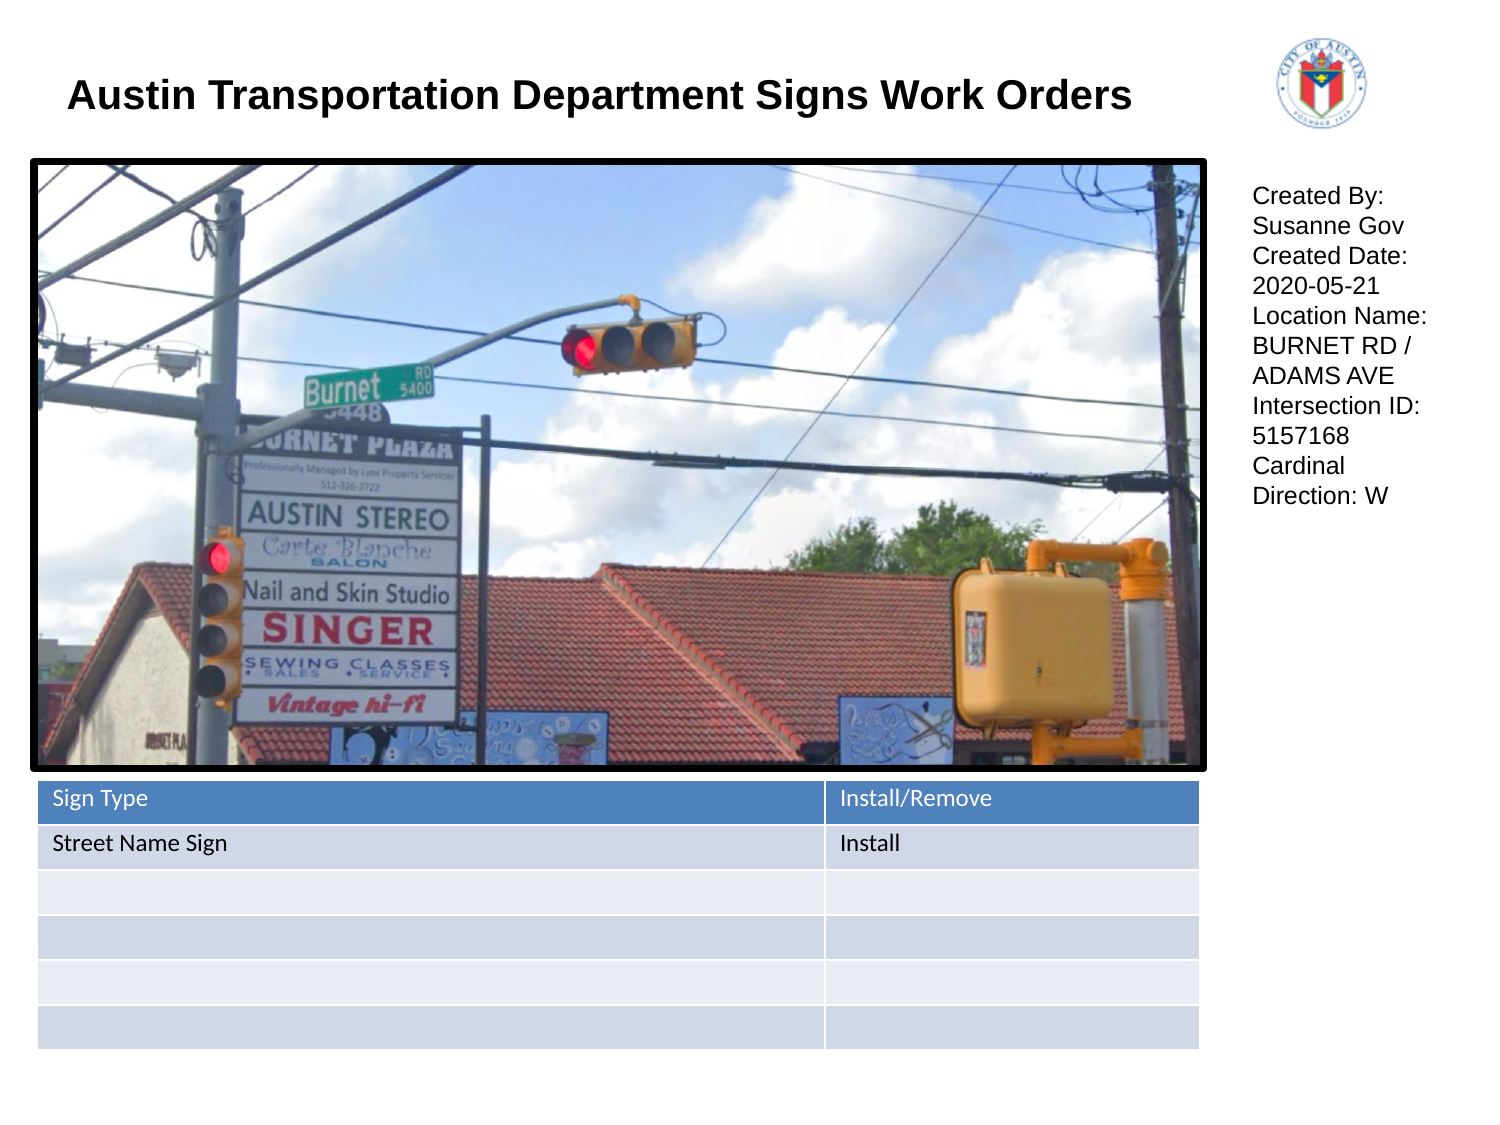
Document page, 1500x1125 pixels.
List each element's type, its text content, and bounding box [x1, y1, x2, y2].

text_box Created By: Susanne Gov Created Date: 2020-05-21 Location Name: BURNET RD / ADAMS AVE Intersection ID: 5157168 Cardinal Direction: W [1237, 172, 1463, 517]
table_header Install/Remove [826, 781, 1199, 824]
picture [1274, 37, 1369, 132]
table_cell [826, 1006, 1199, 1049]
table_cell [38, 1006, 824, 1049]
table_cell [826, 871, 1199, 914]
table_cell [38, 961, 824, 1004]
table_cell [826, 916, 1199, 959]
table_header Sign Type [38, 781, 824, 824]
table_cell Street Name Sign [38, 826, 824, 869]
table_cell Install [826, 826, 1199, 869]
text_box Austin Transportation Department Signs Work Orders [51, 60, 1149, 125]
table_cell [38, 916, 824, 959]
table_cell [826, 961, 1199, 1004]
picture [37, 164, 1201, 766]
table_cell [38, 871, 824, 914]
